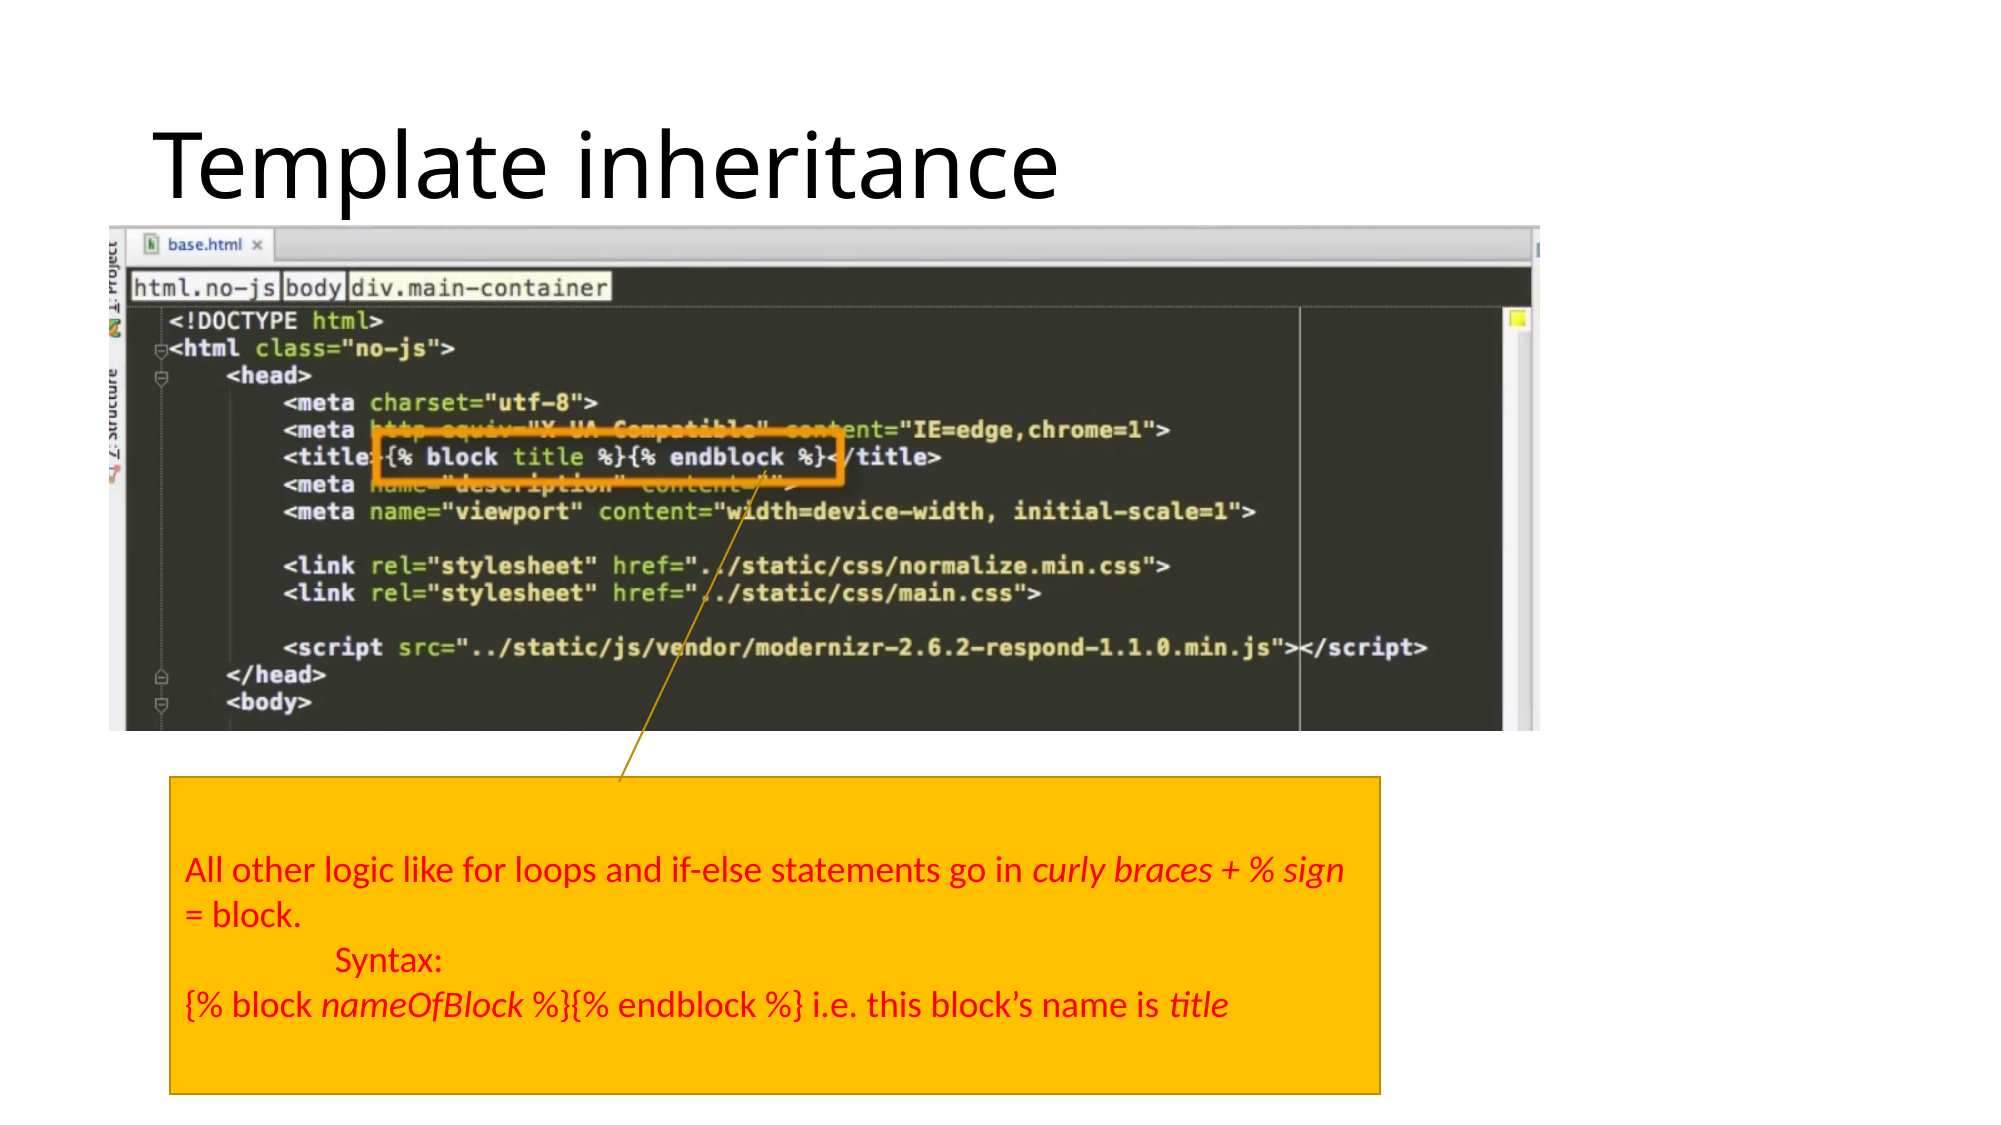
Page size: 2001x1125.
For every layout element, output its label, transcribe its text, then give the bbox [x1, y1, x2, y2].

text_box All other logic like for loops and if-else statements go in curly braces + % sign = block. Syntax: {% block nameOfBlock %}{% endblock %} i.e. this block’s name is title [169, 731, 1381, 1095]
picture [109, 225, 1540, 731]
title Template inheritance [137, 59, 1863, 278]
